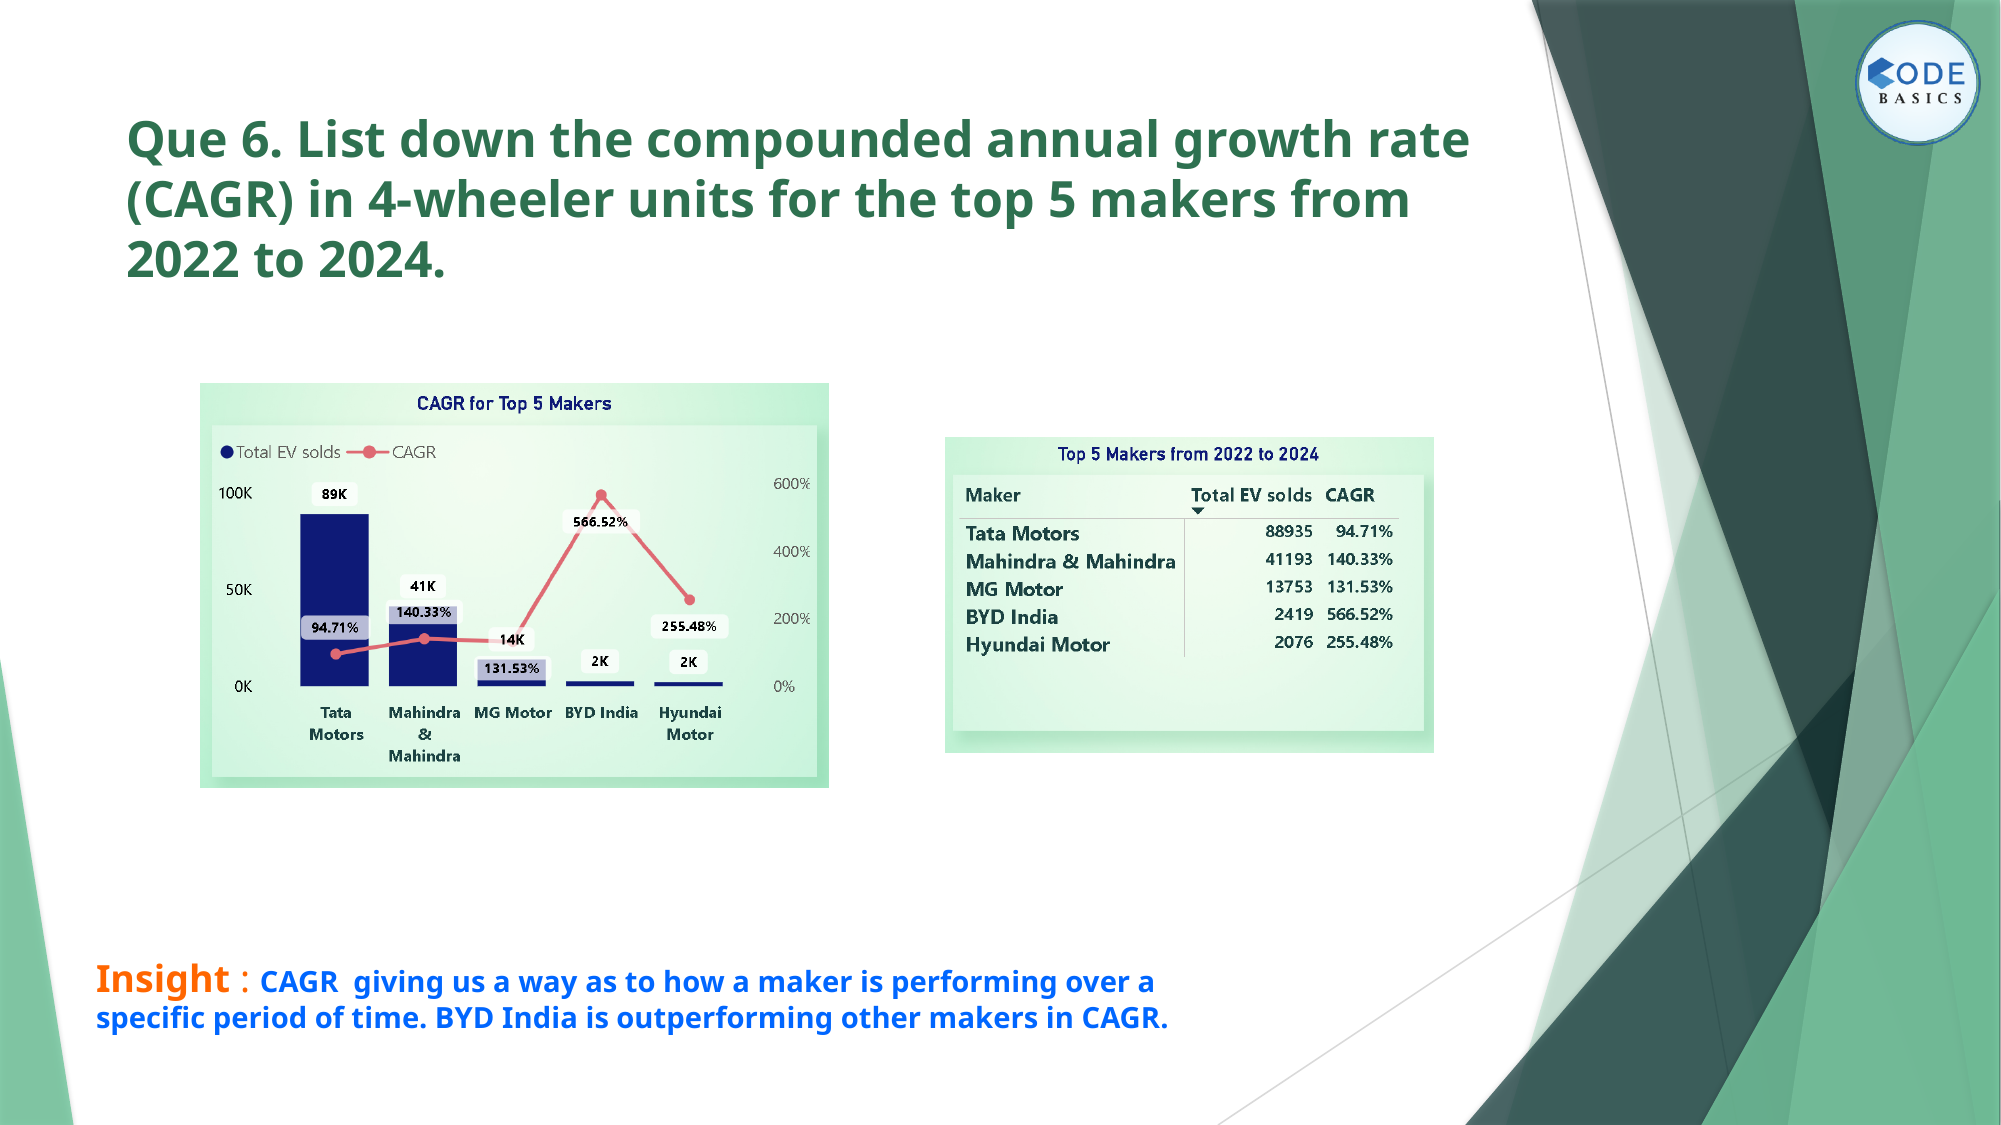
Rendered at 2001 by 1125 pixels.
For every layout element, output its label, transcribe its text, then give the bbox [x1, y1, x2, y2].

picture [944, 437, 1435, 753]
picture [199, 382, 829, 788]
picture [1850, 15, 1985, 150]
text_box Insight : CAGR giving us a way as to how a maker is performing over a specific period of time. BYD India is outperforming other makers in CAGR. [81, 947, 1239, 1042]
title Que 6. List down the compounded annual growth rate (CAGR) in 4-wheeler units for the top 5 makers from 2022 to 2024. [111, 99, 1522, 264]
